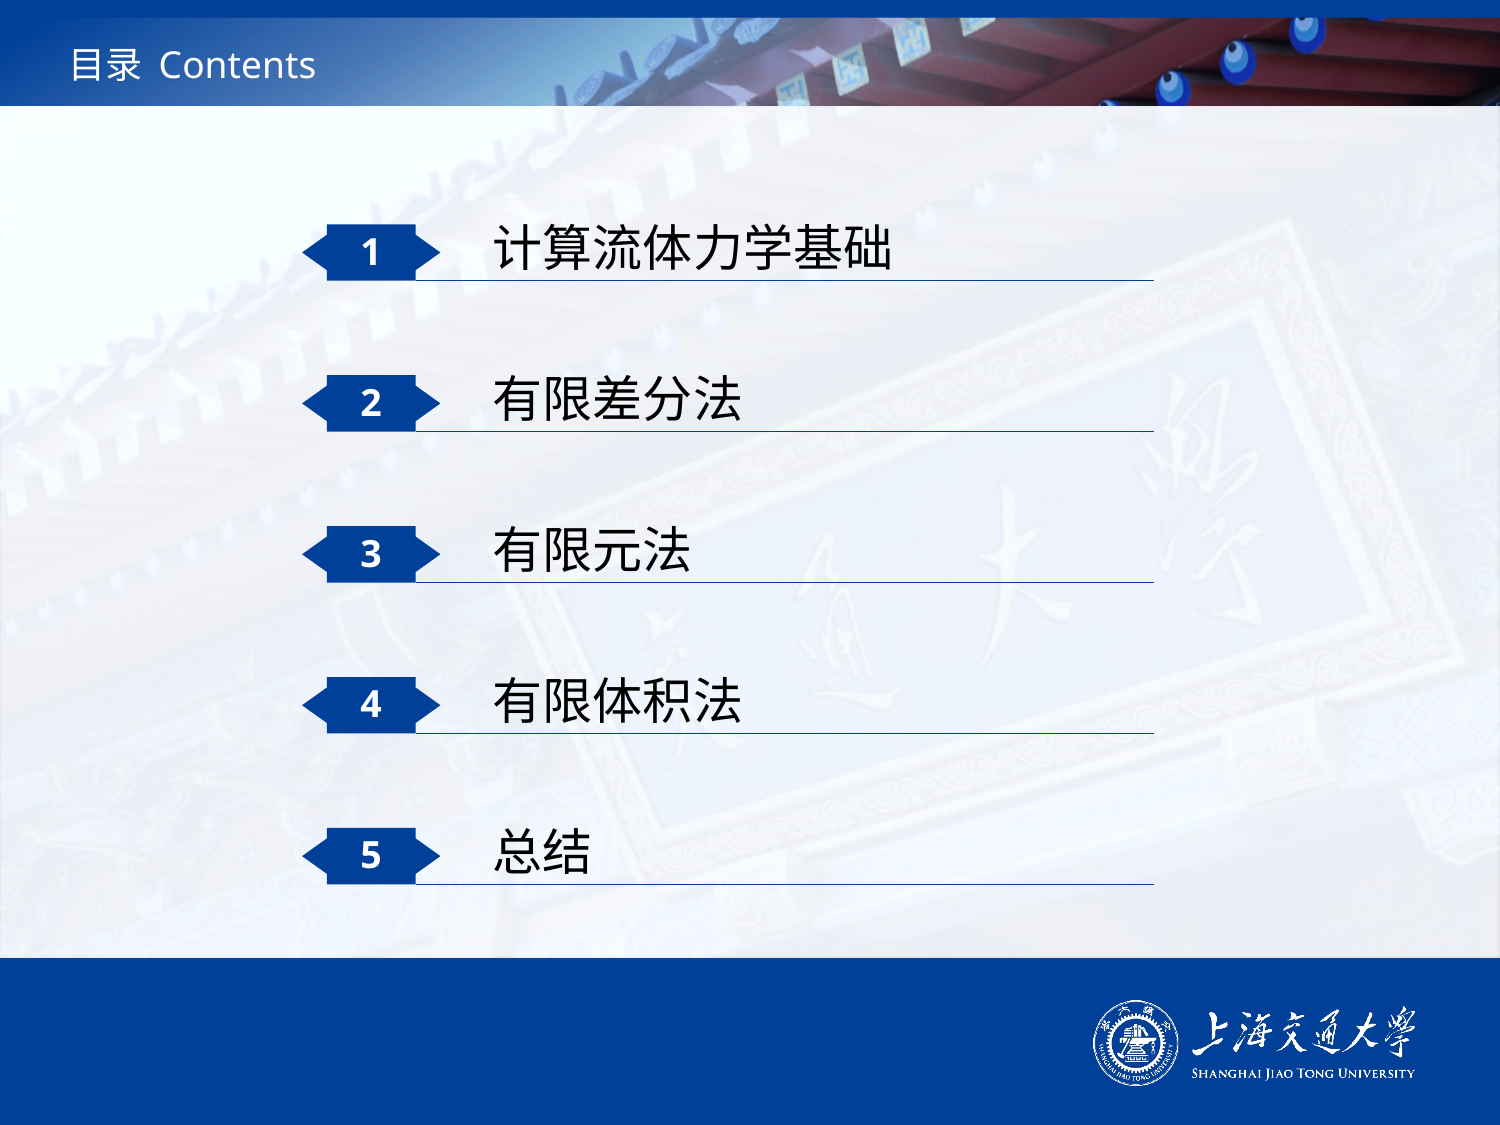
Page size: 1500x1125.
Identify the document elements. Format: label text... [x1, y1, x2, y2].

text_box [302, 515, 441, 589]
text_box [302, 364, 441, 438]
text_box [302, 213, 441, 287]
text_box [302, 666, 441, 740]
text_box 计算流体力学基础 [478, 209, 1198, 284]
text_box 有限体积法 [478, 661, 1198, 737]
title 目录 Contents [53, 38, 1116, 94]
picture [0, 18, 1500, 958]
text_box 有限元法 [478, 510, 1198, 586]
text_box 有限差分法 [478, 359, 1198, 435]
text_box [302, 817, 441, 891]
picture [1093, 1000, 1415, 1086]
text_box 总结 [478, 812, 1198, 888]
